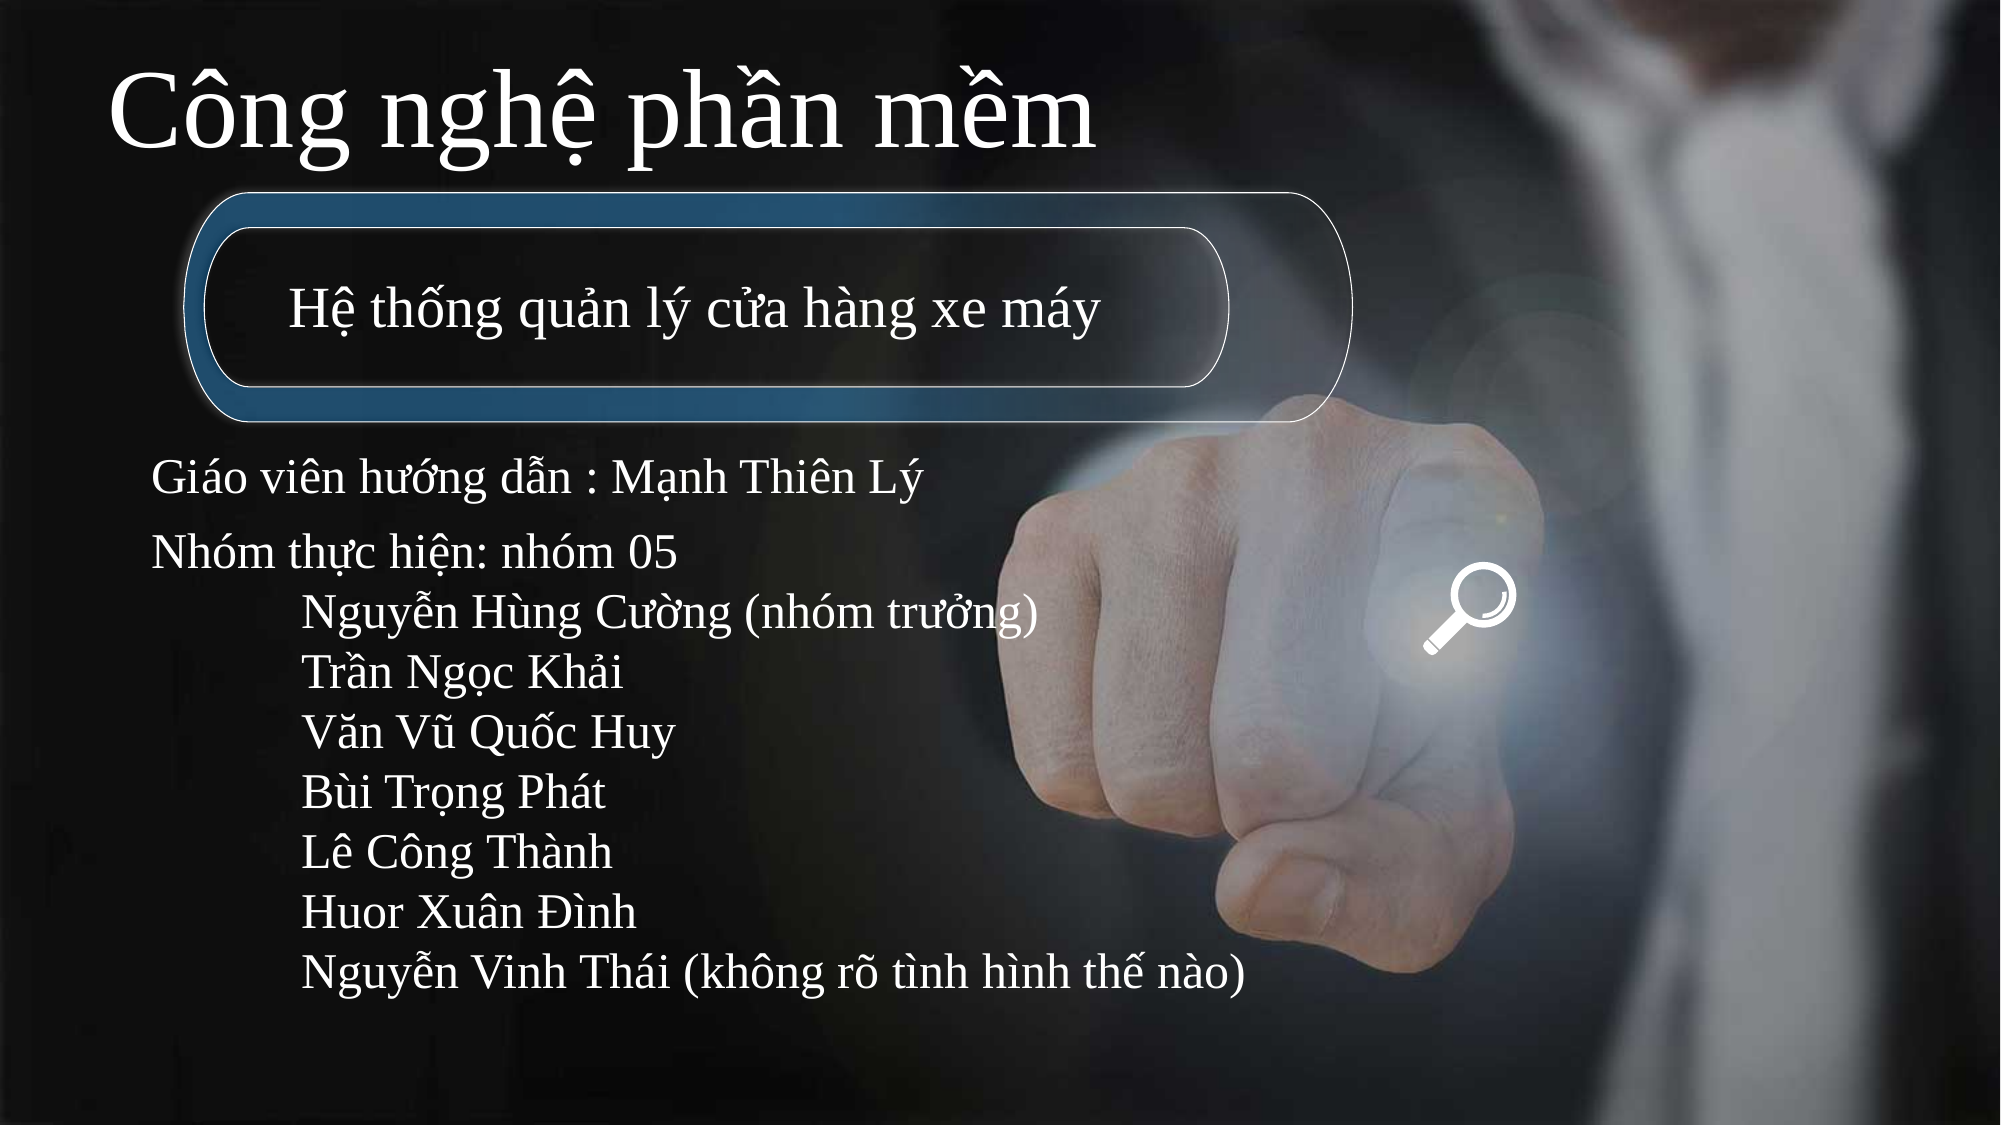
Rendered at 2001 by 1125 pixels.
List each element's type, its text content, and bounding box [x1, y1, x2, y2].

text_box Nhóm thực hiện: nhóm 05 Nguyễn Hùng Cường (nhóm trưởng) Trần Ngọc Khải Văn Vũ Quốc Huy Bùi Trọng Phát Lê Công Thành Huor Xuân Đình Nguyễn Vinh Thái (không rõ tình hình thế nào) [136, 510, 1353, 1006]
text_box Công nghệ phần mềm [93, 27, 1396, 178]
text_box Giáo viên hướng dẫn : Mạnh Thiên Lý [136, 436, 1215, 512]
text_box Hệ thống quản lý cửa hàng xe máy [273, 262, 1353, 347]
text_box [182, 191, 1350, 423]
picture [0, 0, 2001, 1125]
text_box [1421, 560, 1518, 657]
